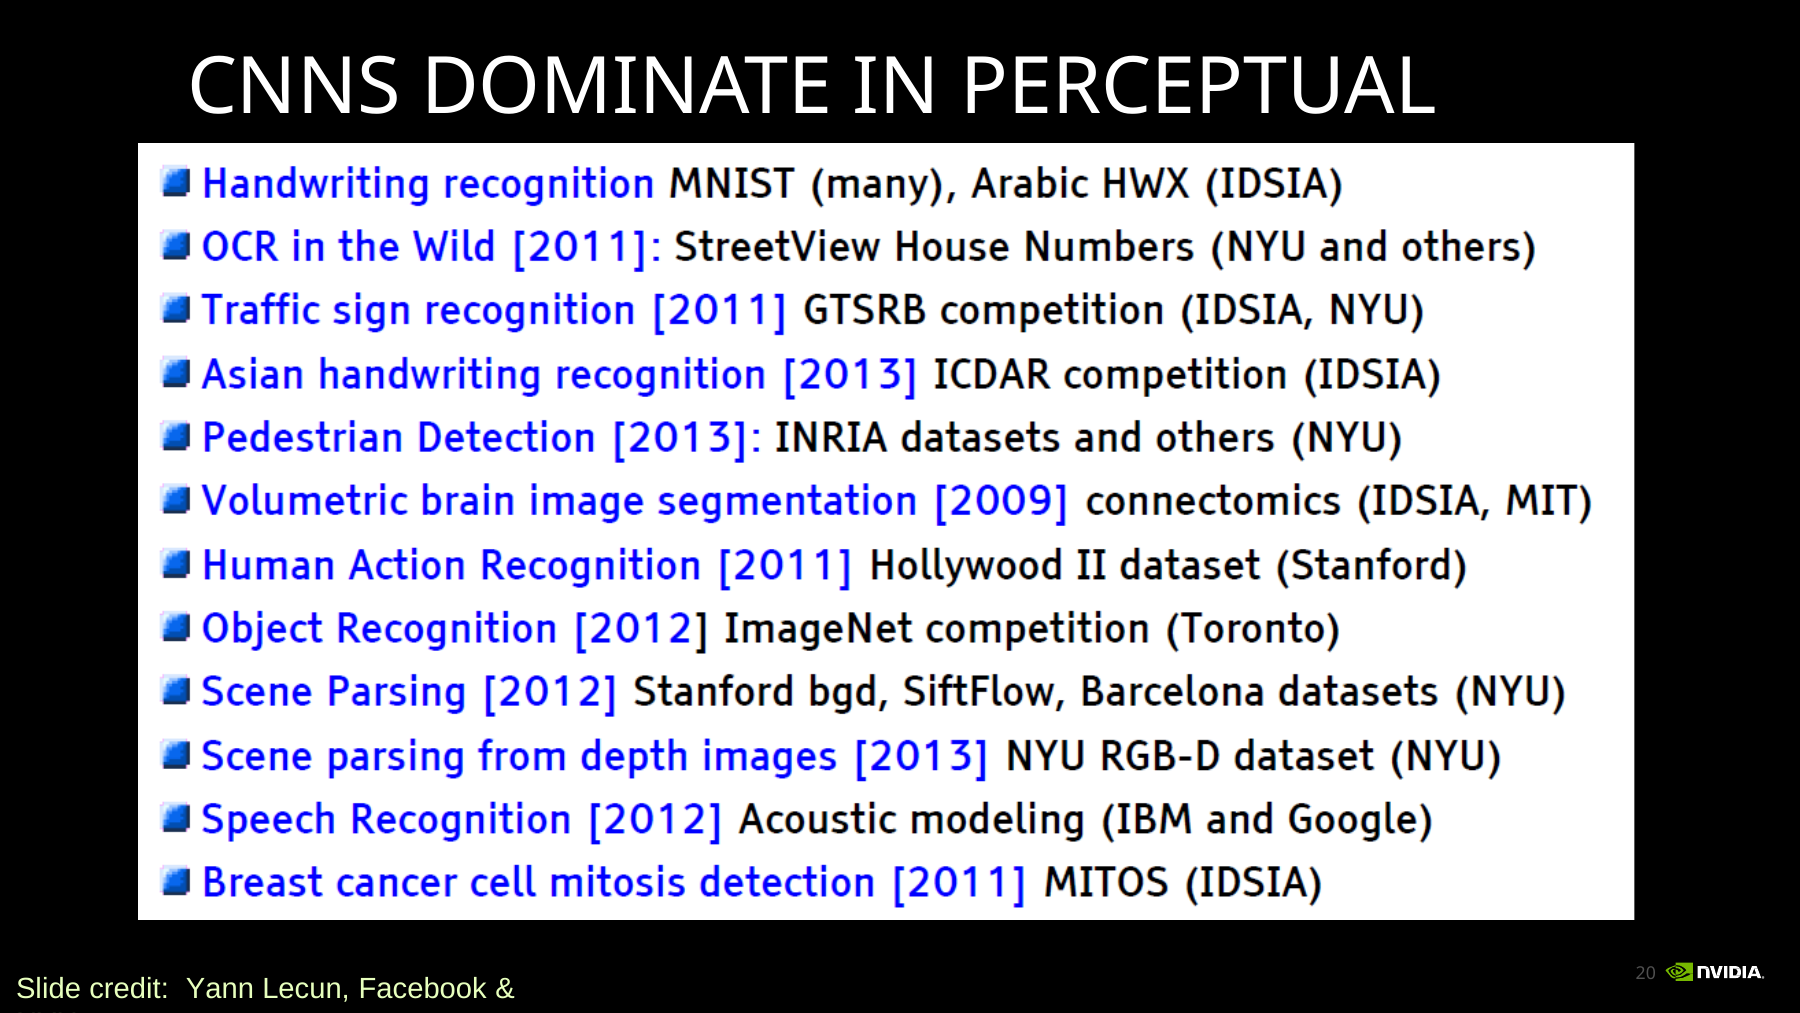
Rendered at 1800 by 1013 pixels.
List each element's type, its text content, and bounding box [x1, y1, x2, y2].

text_box [1742, 966, 1746, 979]
text_box [0, 0, 1800, 1013]
text_box [138, 143, 1635, 920]
text_box Slide credit: Yann Lecun, Facebook & NYU [13, 969, 580, 1013]
title CNNS DOMINATE IN PERCEPTUAL TASKS [185, 34, 1576, 143]
text_box [1724, 966, 1728, 979]
text_box [1665, 962, 1693, 981]
text_box 20 [1633, 961, 1657, 984]
text_box [1697, 966, 1723, 979]
text_box [1747, 966, 1762, 979]
text_box [1729, 966, 1741, 979]
